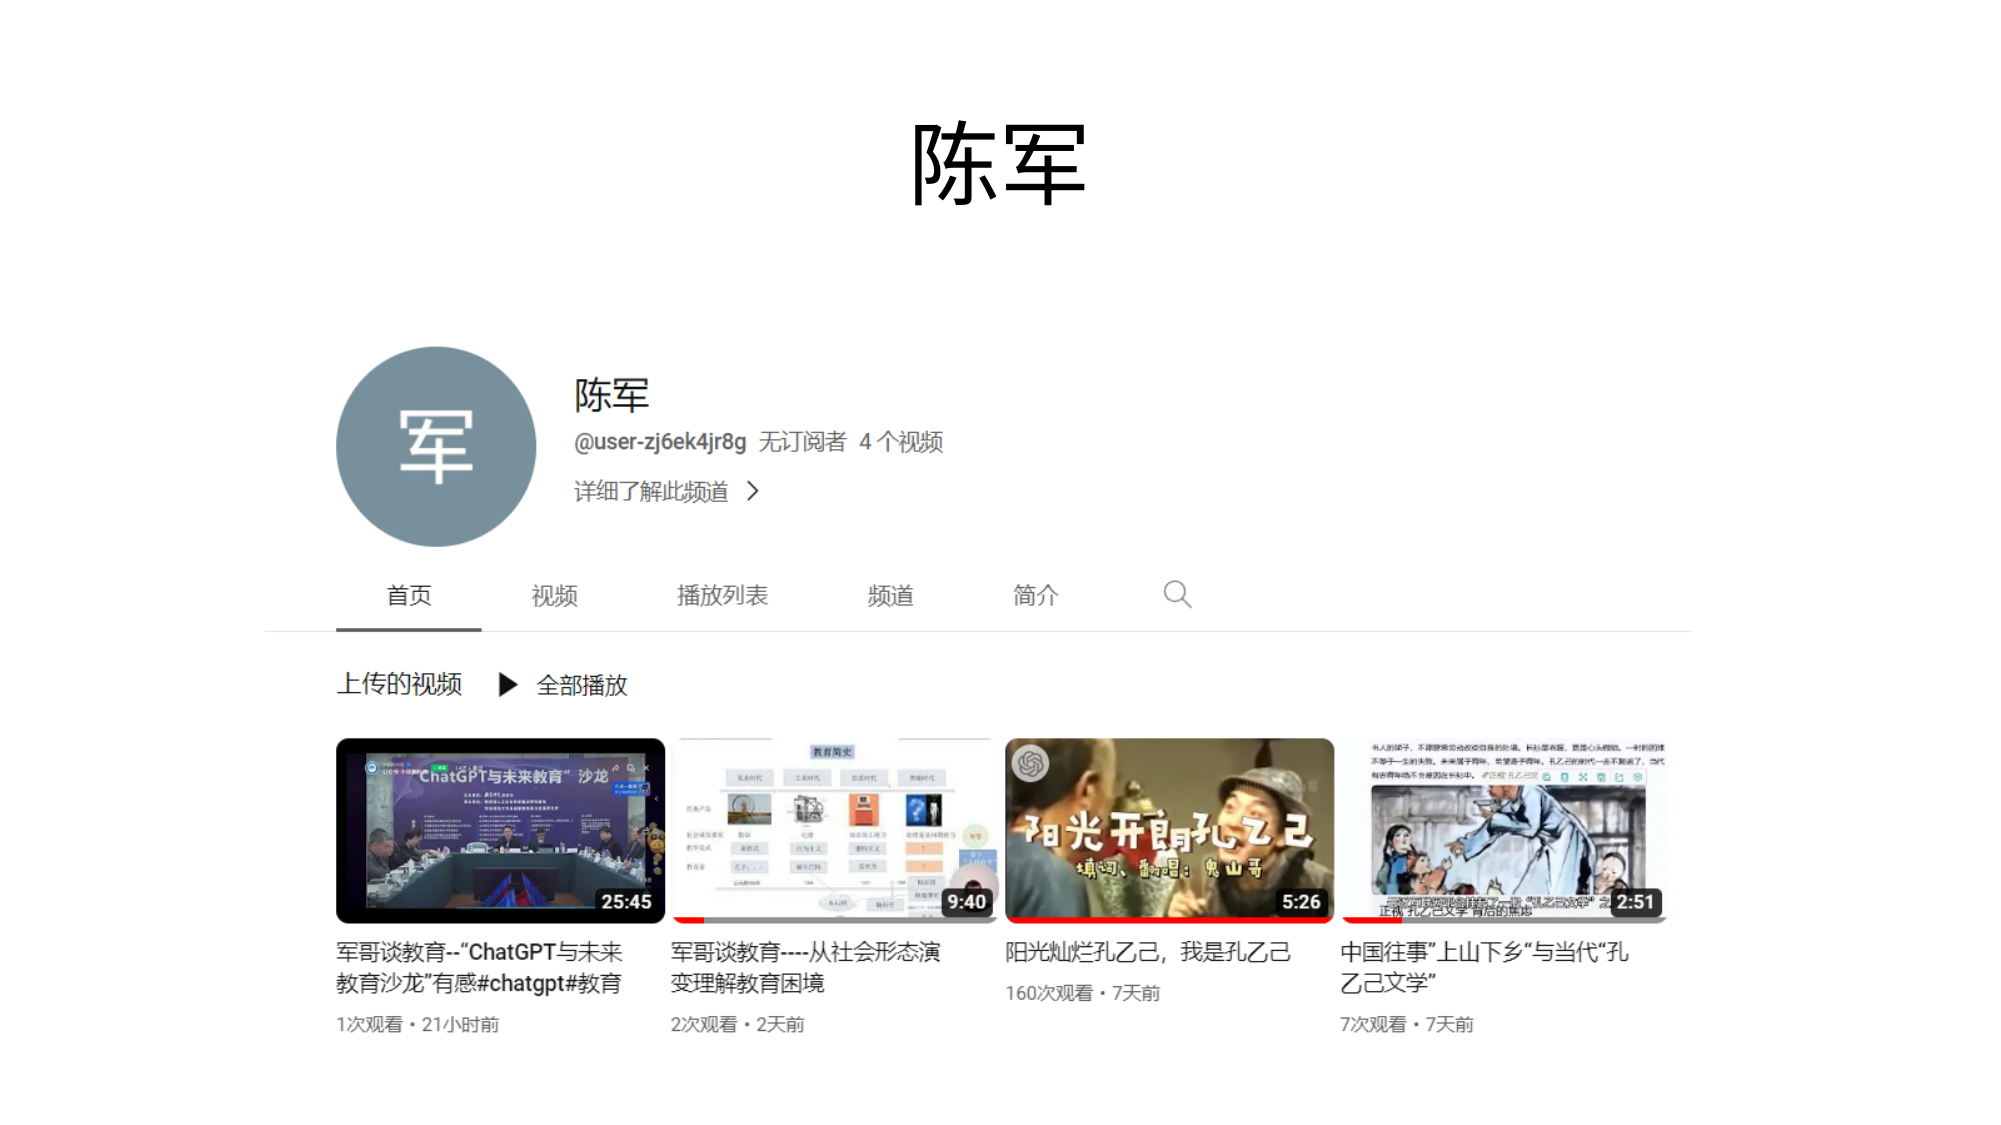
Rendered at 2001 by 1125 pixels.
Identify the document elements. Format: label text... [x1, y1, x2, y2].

title 陈军 [137, 59, 1863, 278]
picture [265, 313, 1691, 1055]
